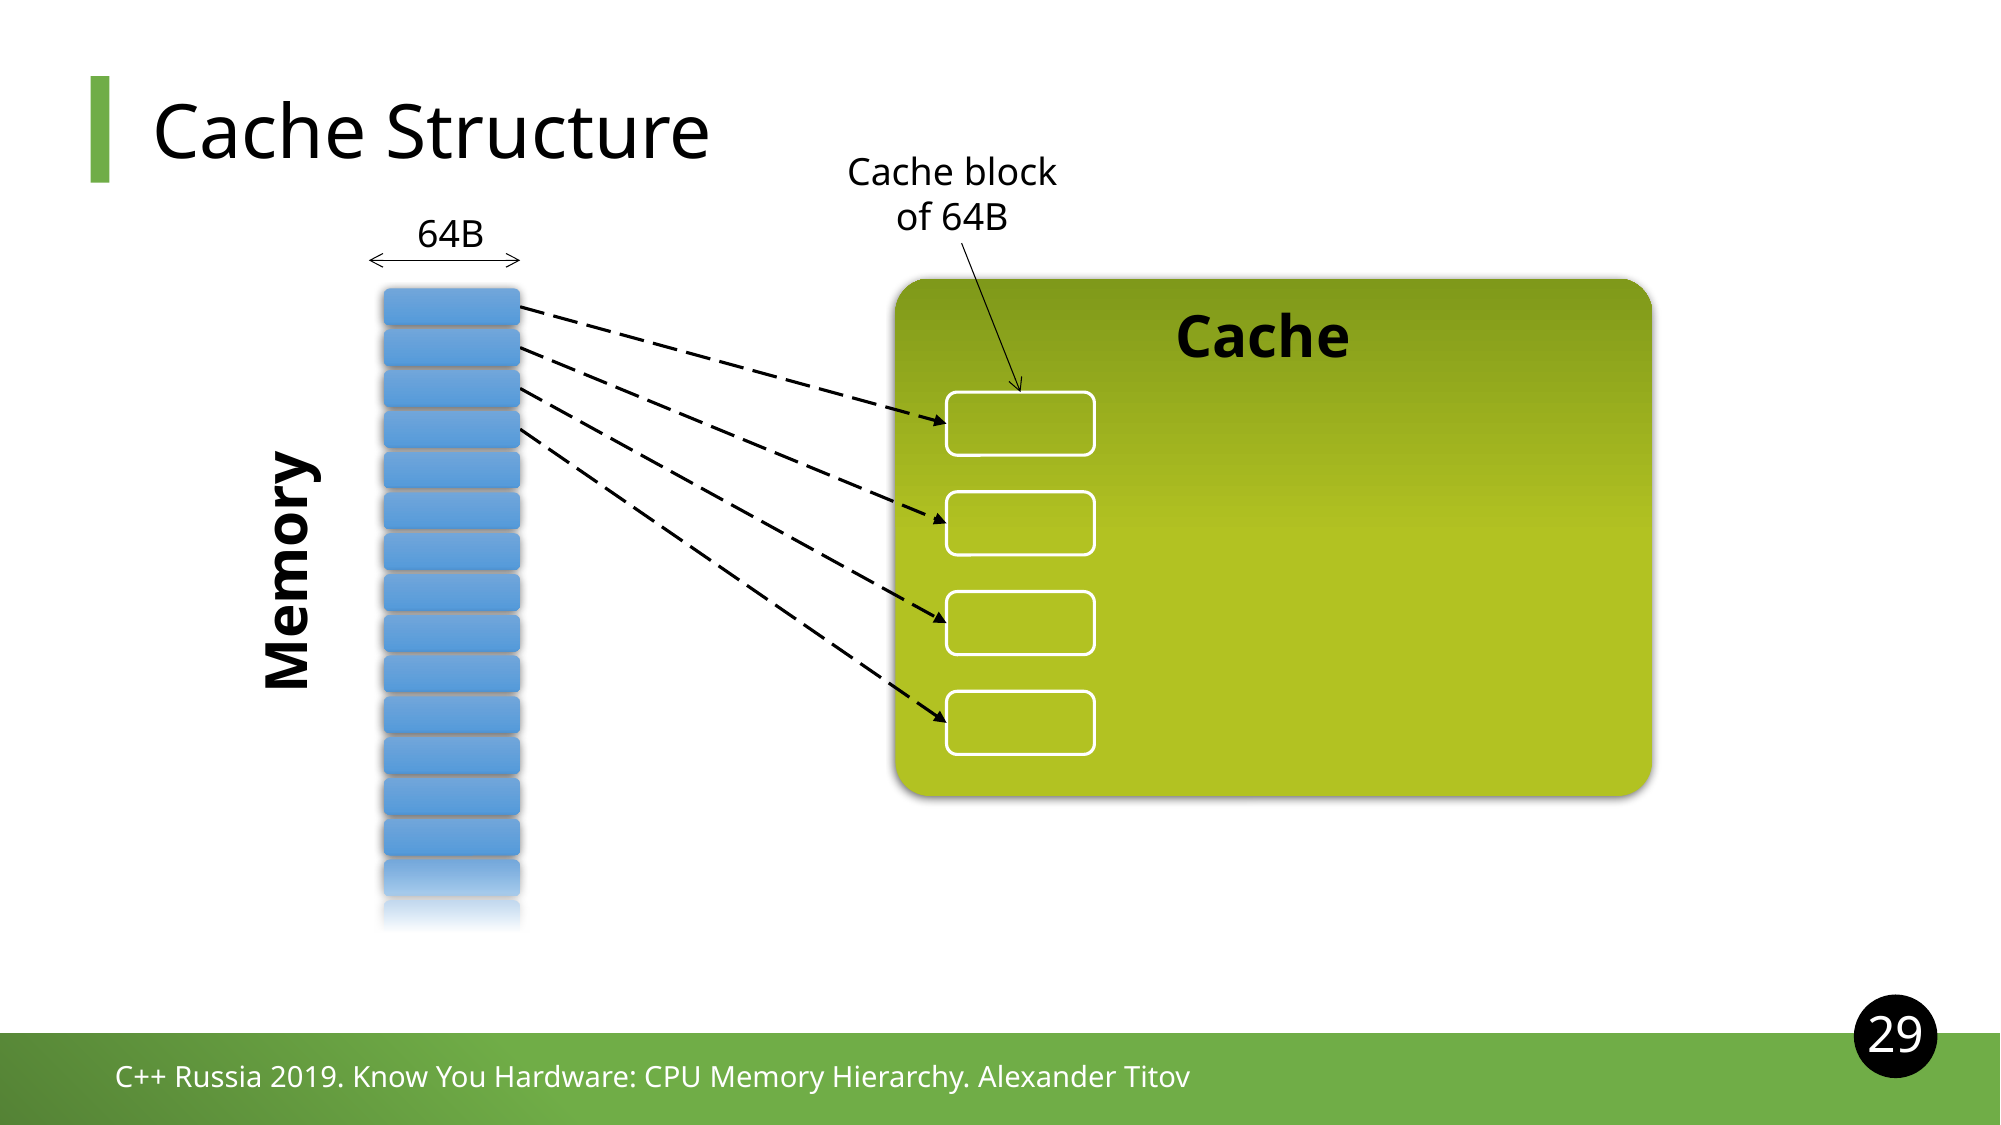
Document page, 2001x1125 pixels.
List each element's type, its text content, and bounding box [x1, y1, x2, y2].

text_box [589, 388, 947, 429]
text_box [589, 429, 947, 723]
footer C++ Russia 2019. Know You Hardware: CPU Memory Hierarchy. Alexander Titov [99, 1042, 1750, 1115]
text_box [819, 139, 1086, 392]
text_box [589, 347, 947, 388]
title Cache Structure [137, 0, 1863, 183]
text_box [946, 392, 1095, 755]
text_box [895, 278, 1653, 797]
slide_number 29 [1841, 994, 1950, 1079]
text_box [241, 288, 589, 995]
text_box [368, 202, 521, 263]
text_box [589, 306, 947, 347]
